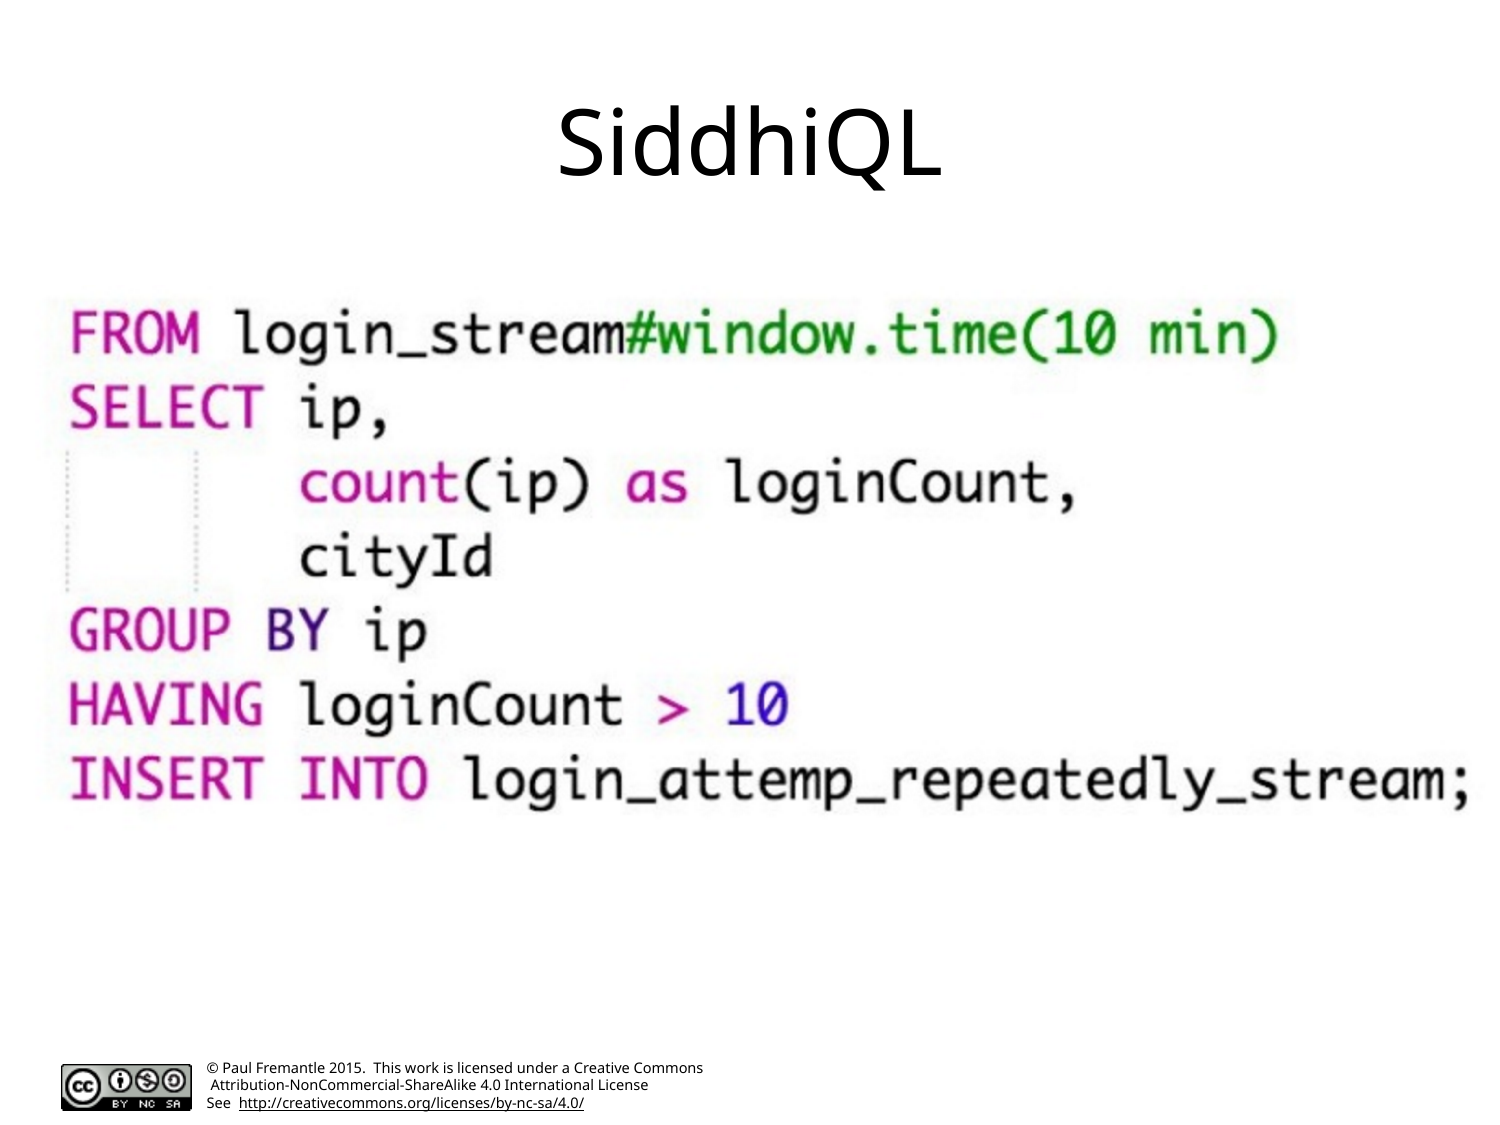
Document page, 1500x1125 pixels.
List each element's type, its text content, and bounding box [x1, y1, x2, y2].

title SiddhiQL [75, 45, 1425, 233]
picture [61, 1064, 192, 1111]
picture [0, 285, 1500, 839]
